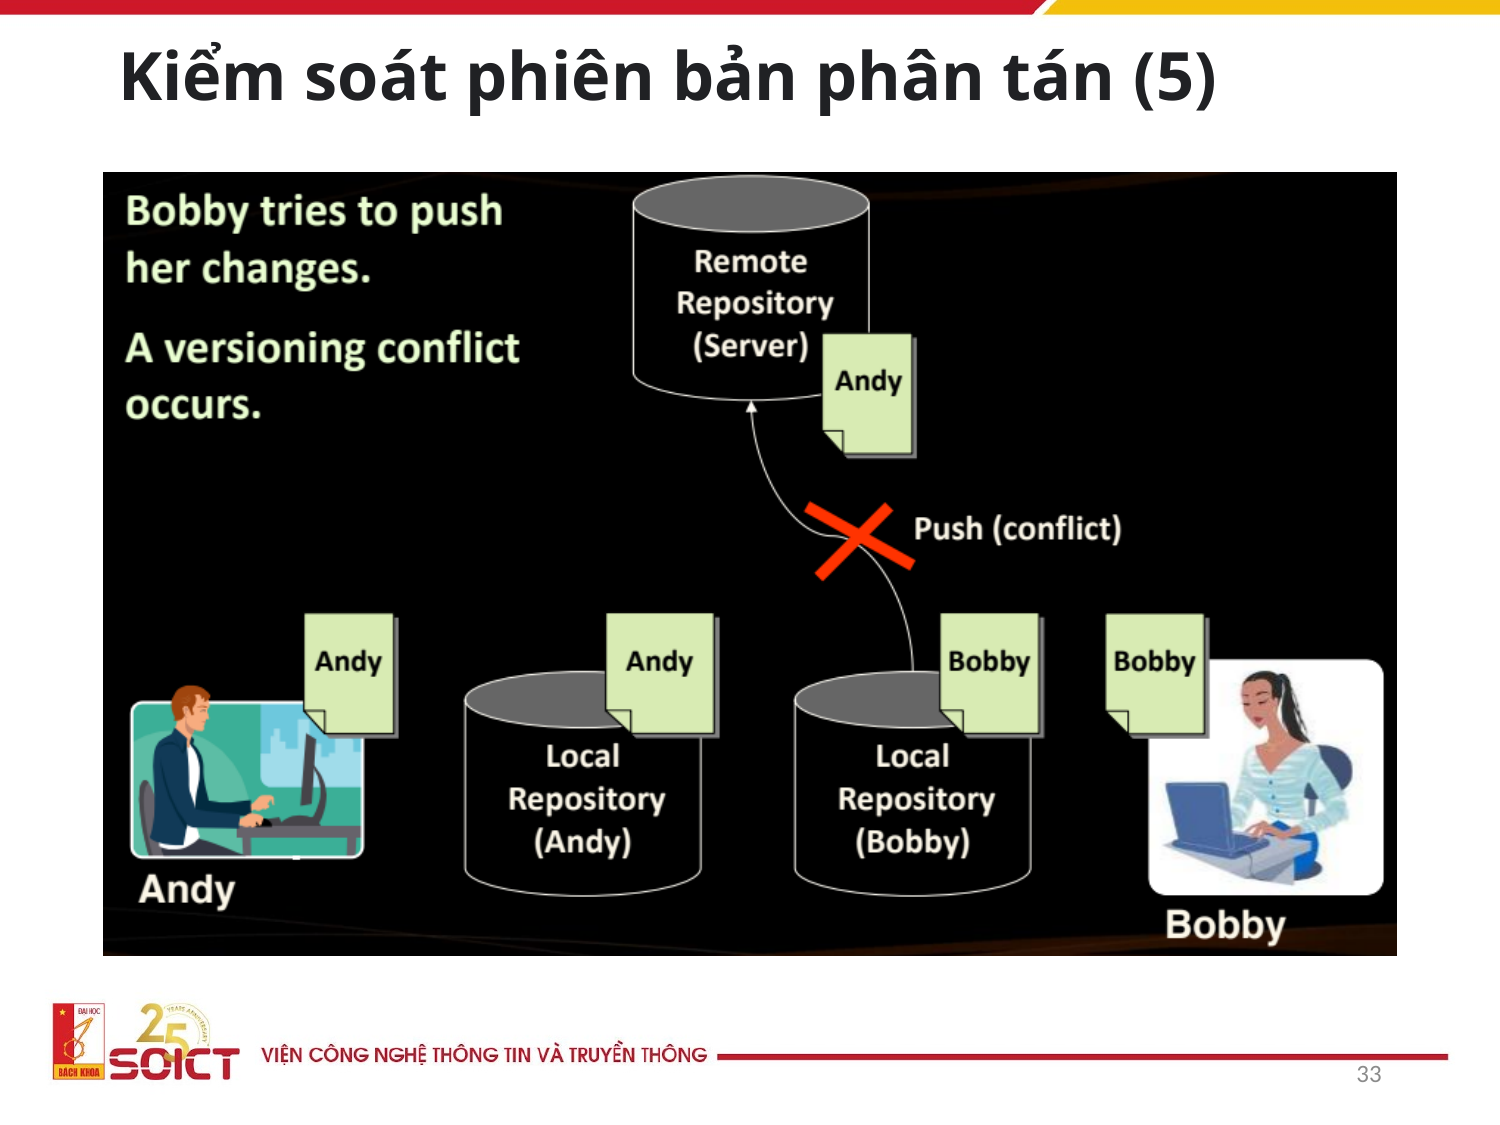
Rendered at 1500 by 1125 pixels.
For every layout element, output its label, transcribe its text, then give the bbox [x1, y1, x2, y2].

picture [0, 0, 1500, 1125]
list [103, 172, 1397, 956]
title Kiểm soát phiên bản phân tán (5) [103, 18, 1397, 140]
slide_number 33 [1059, 1042, 1397, 1103]
